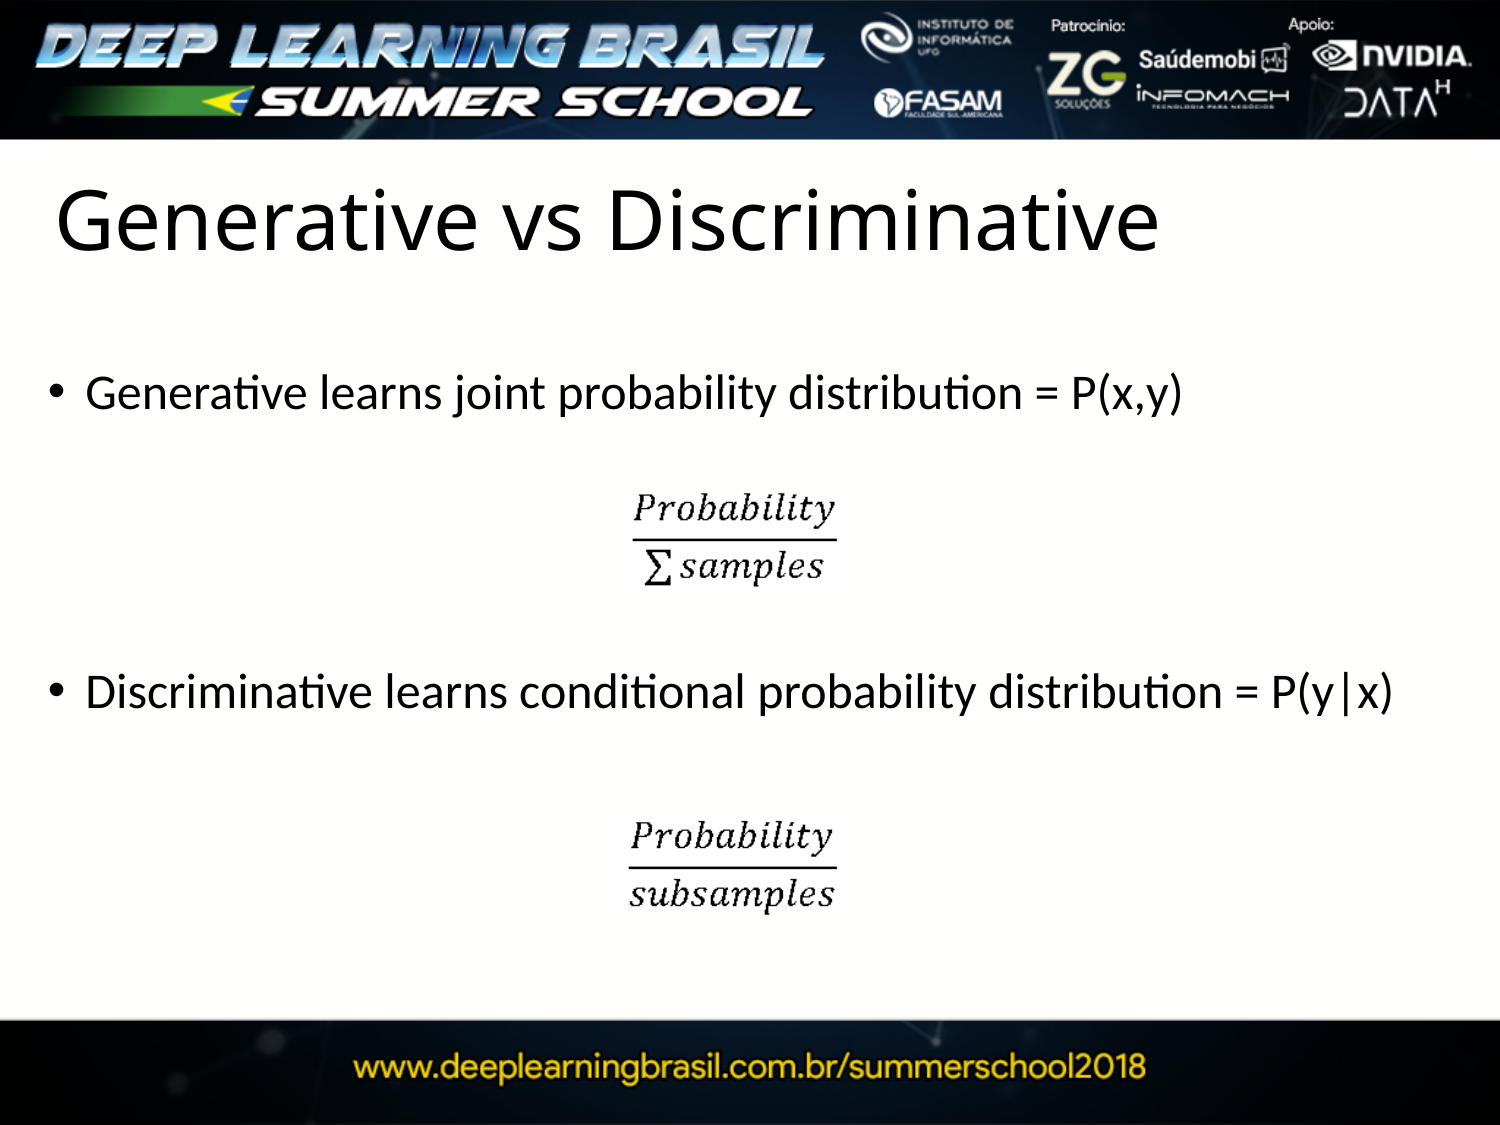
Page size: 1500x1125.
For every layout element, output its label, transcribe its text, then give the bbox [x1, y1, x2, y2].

picture [0, 0, 1500, 1125]
list Generative learns joint probability distribution = P(x,y) Discriminative learns conditional probability distribution = P(y|x) [32, 202, 1457, 1000]
title Generative vs Discriminative [39, 154, 1457, 202]
